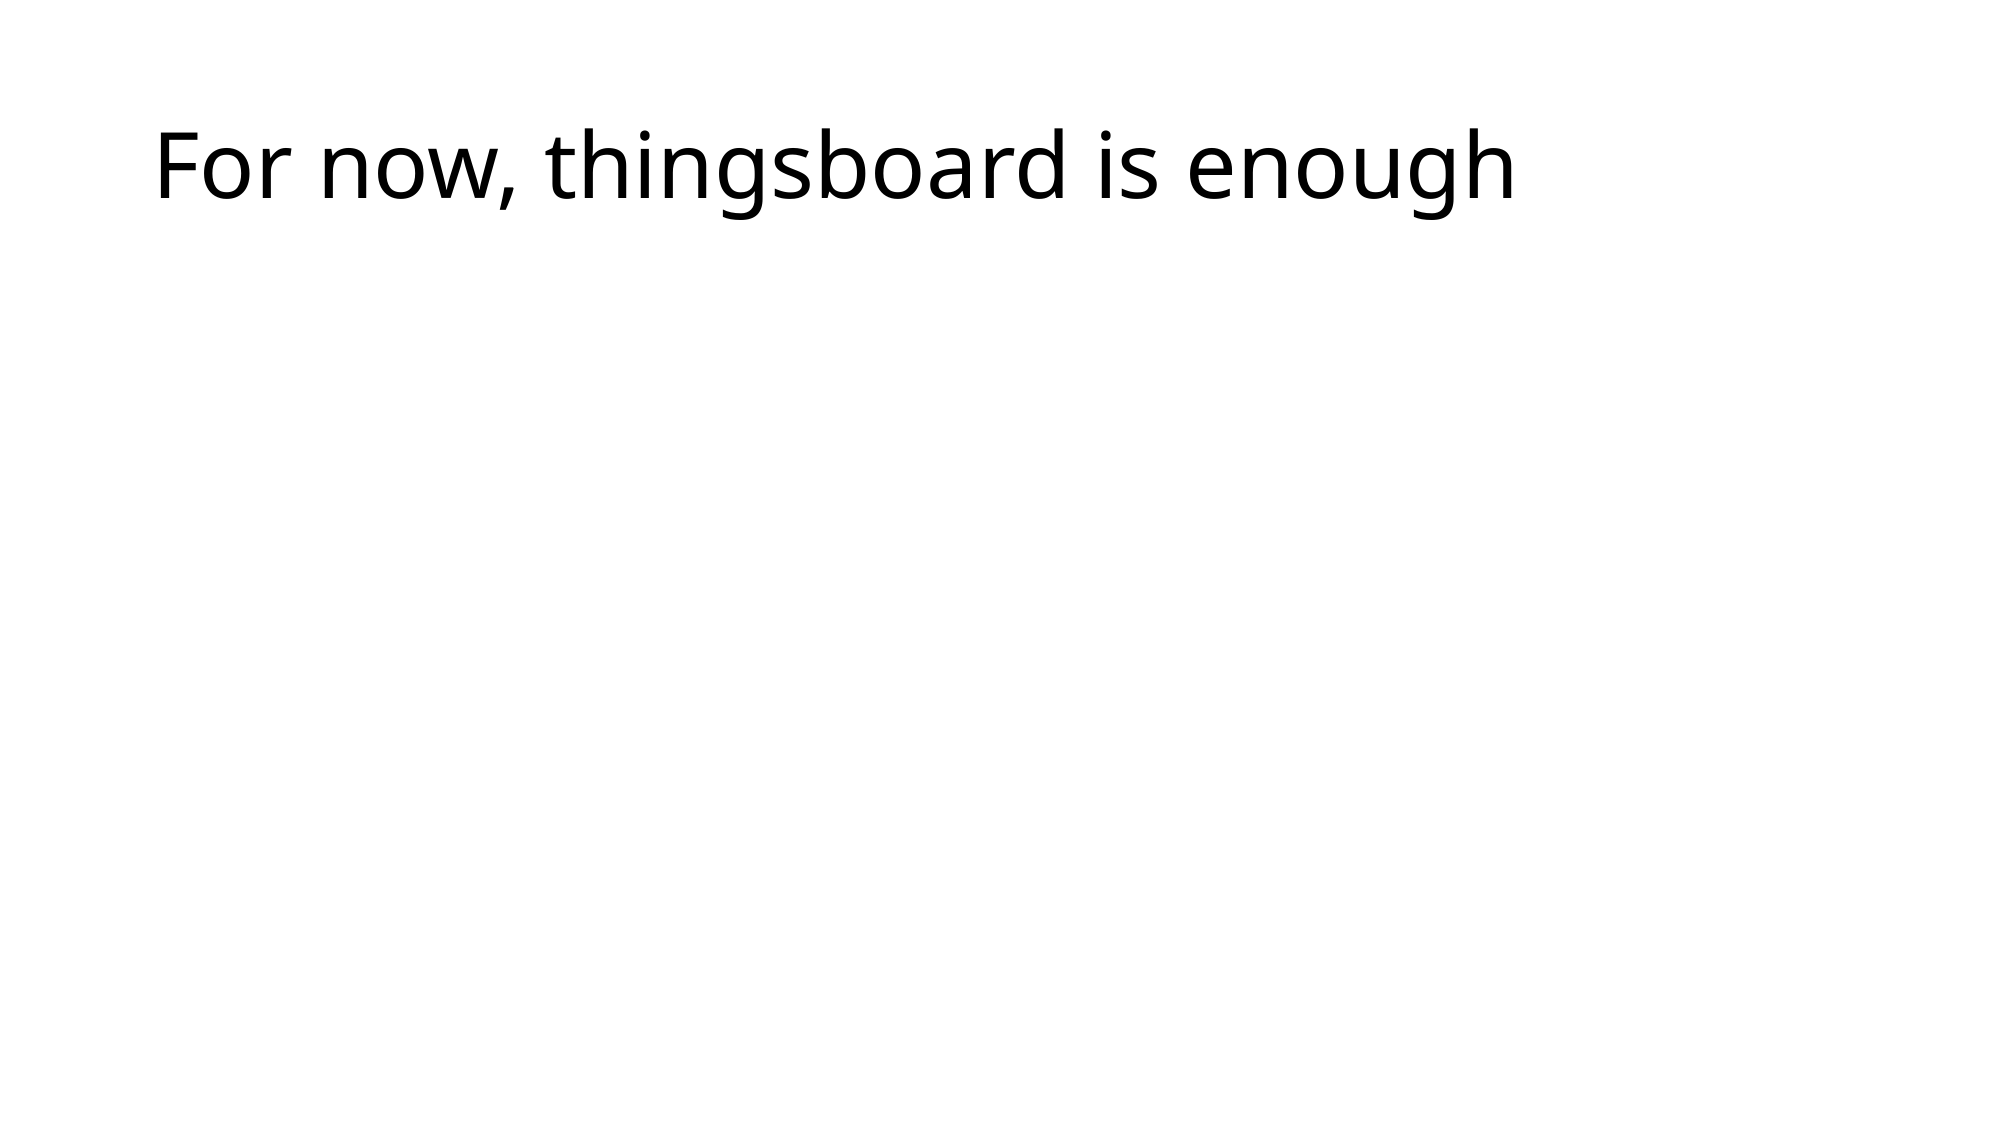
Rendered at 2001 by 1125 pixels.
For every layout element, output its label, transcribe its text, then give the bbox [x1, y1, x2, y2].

title For now, thingsboard is enough [137, 59, 1863, 278]
